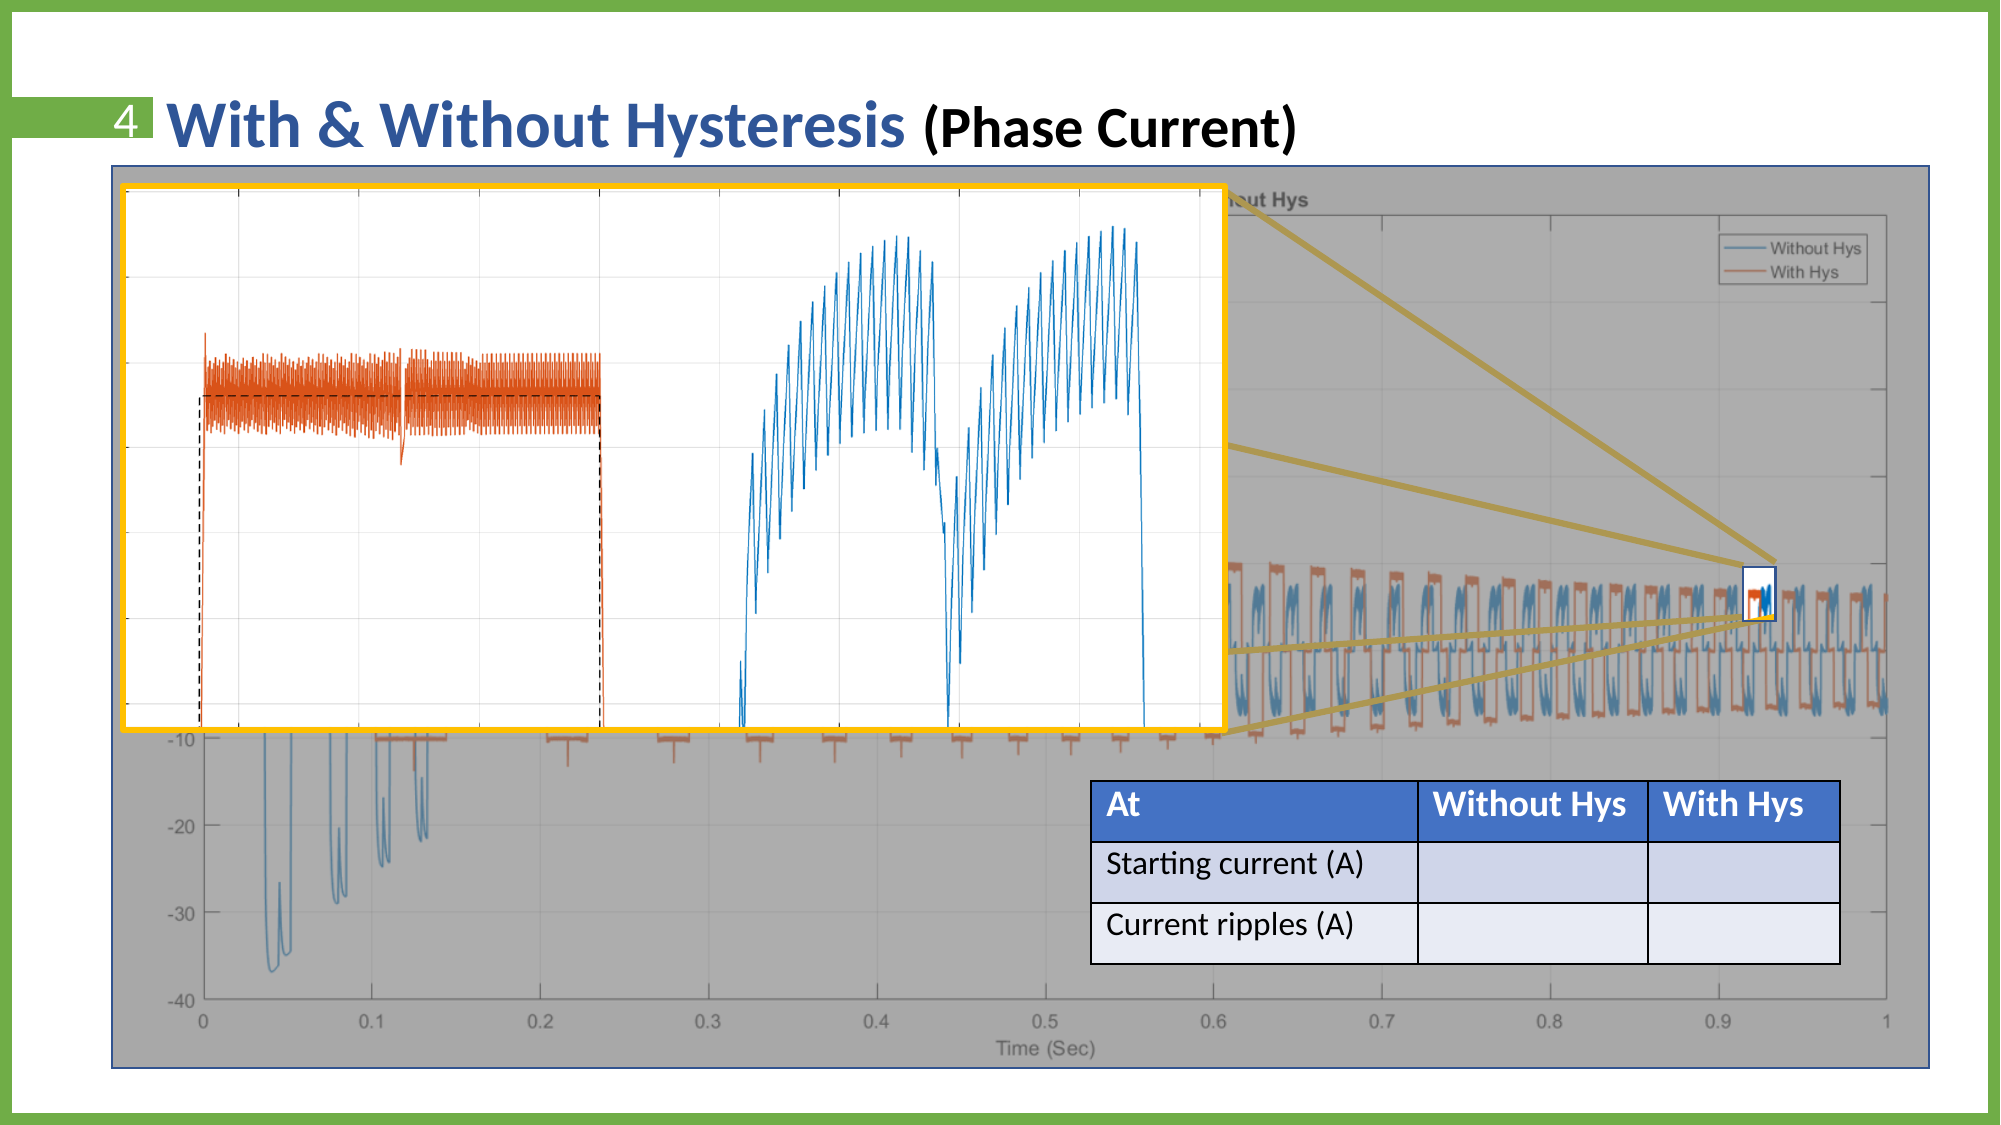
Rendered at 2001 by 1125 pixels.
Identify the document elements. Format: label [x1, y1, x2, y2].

text_box [4, 4, 1996, 1121]
text_box [1222, 616, 1744, 727]
text_box [5, 80, 154, 156]
text_box [1222, 188, 1744, 566]
picture [111, 166, 1929, 1069]
text_box [1221, 616, 1776, 734]
text_box [1744, 188, 1776, 563]
